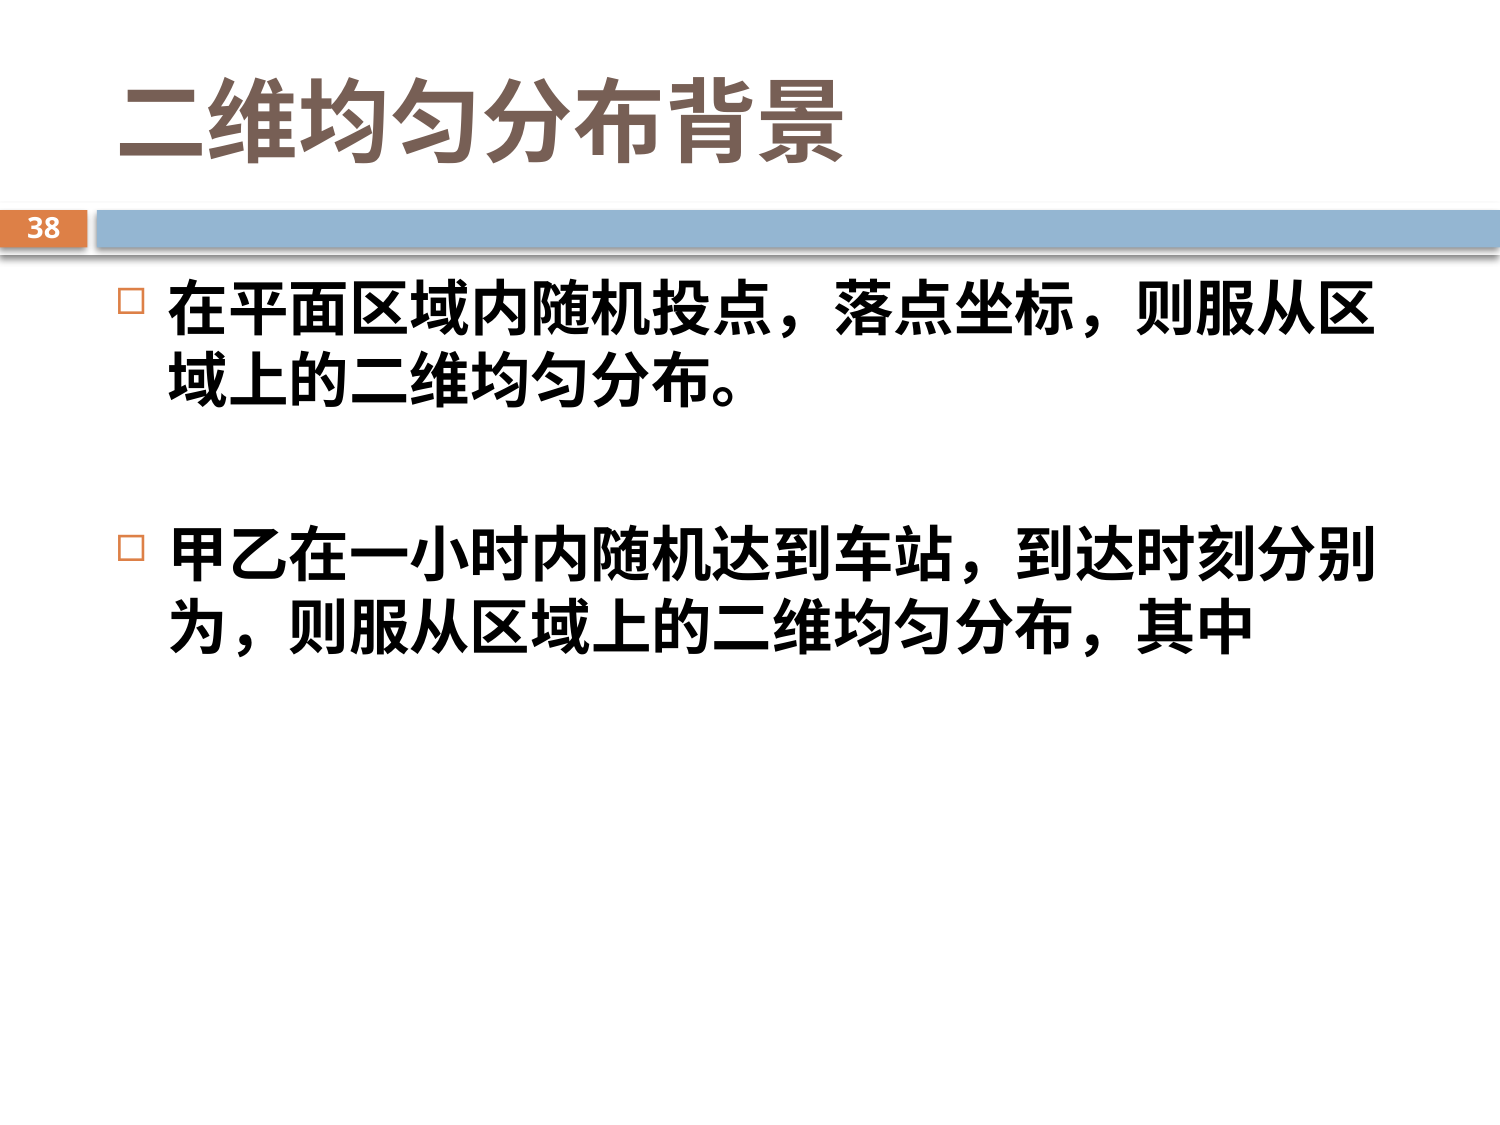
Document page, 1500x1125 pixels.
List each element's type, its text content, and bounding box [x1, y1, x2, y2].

title 二维均匀分布背景 [100, 37, 1438, 200]
slide_number 38 [0, 208, 88, 249]
